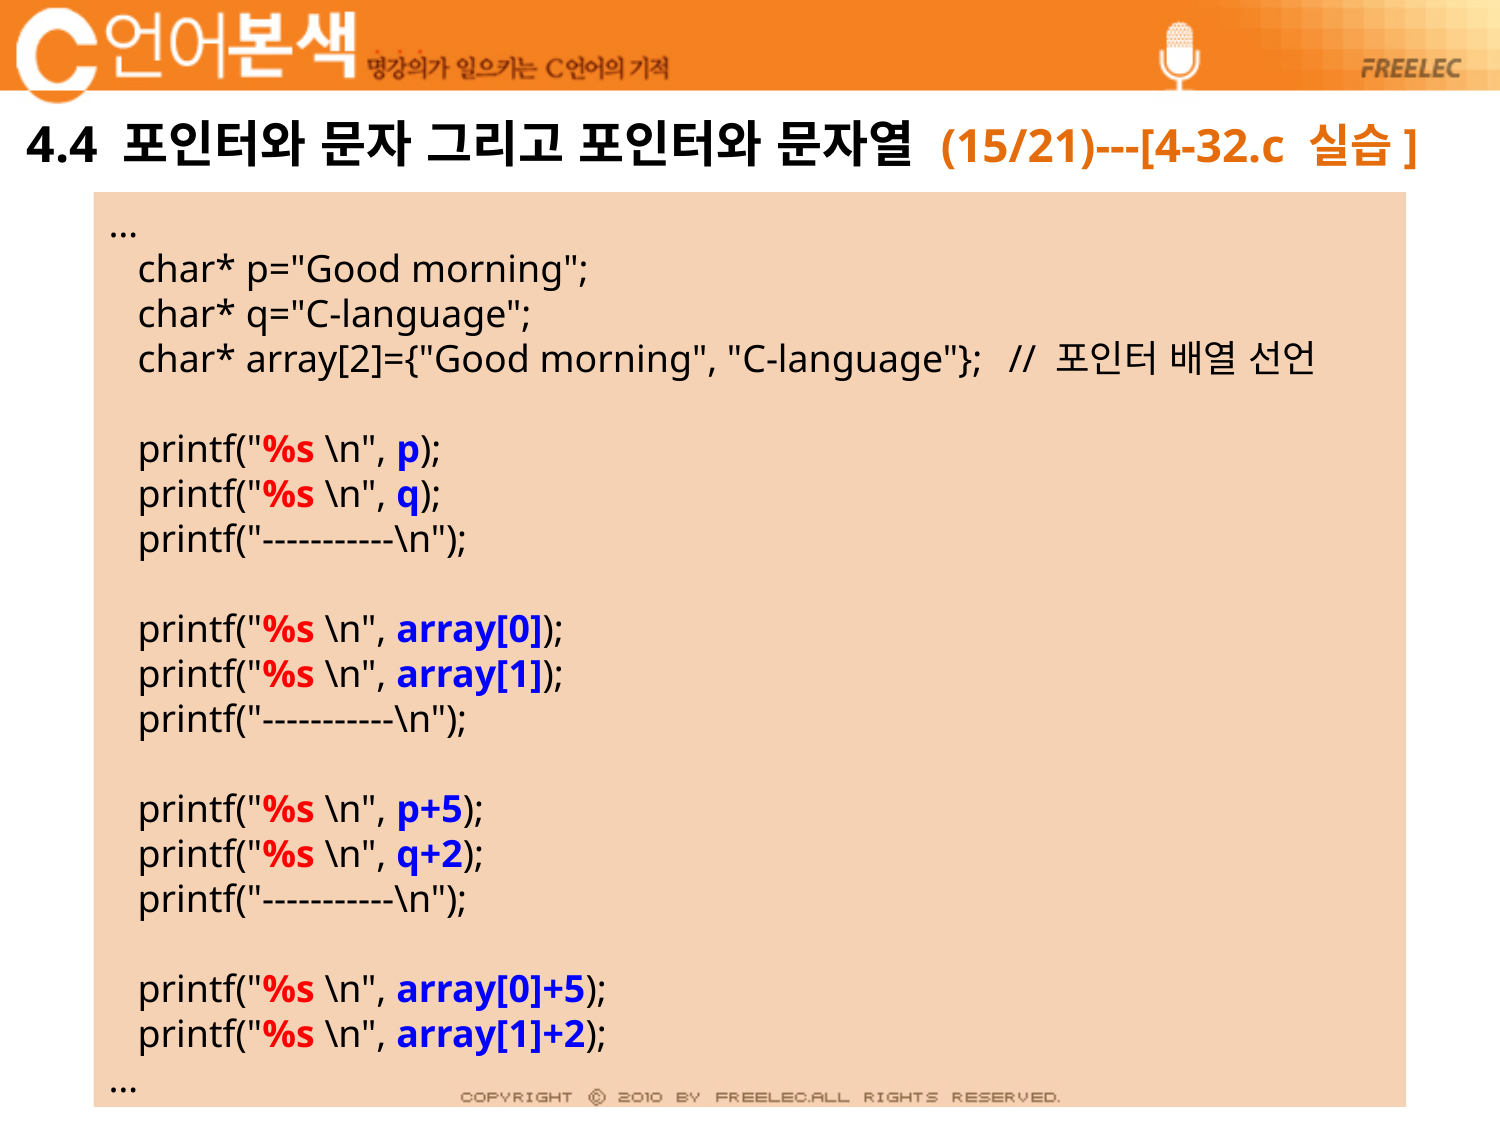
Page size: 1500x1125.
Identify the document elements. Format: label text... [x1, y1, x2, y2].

title 4.4 포인터와 문자 그리고 포인터와 문자열 (15/21)---[4-32.c 실습] [11, 107, 1500, 178]
text_box … char* p="Good morning"; char* q="C-language"; char* array[2]={"Good morning", "C-language"}; // 포인터 배열 선언 printf("%s \n", p); printf("%s \n", q); printf("-----------\n"); printf("%s \n", array[0]); printf("%s \n", array[1]); printf("-----------\n"); printf("%s \n", p+5); printf("%s \n", q+2); printf("-----------\n"); printf("%s \n", array[0]+5); printf("%s \n", array[1]+2); … [93, 192, 1407, 1107]
picture [0, 0, 1500, 1125]
